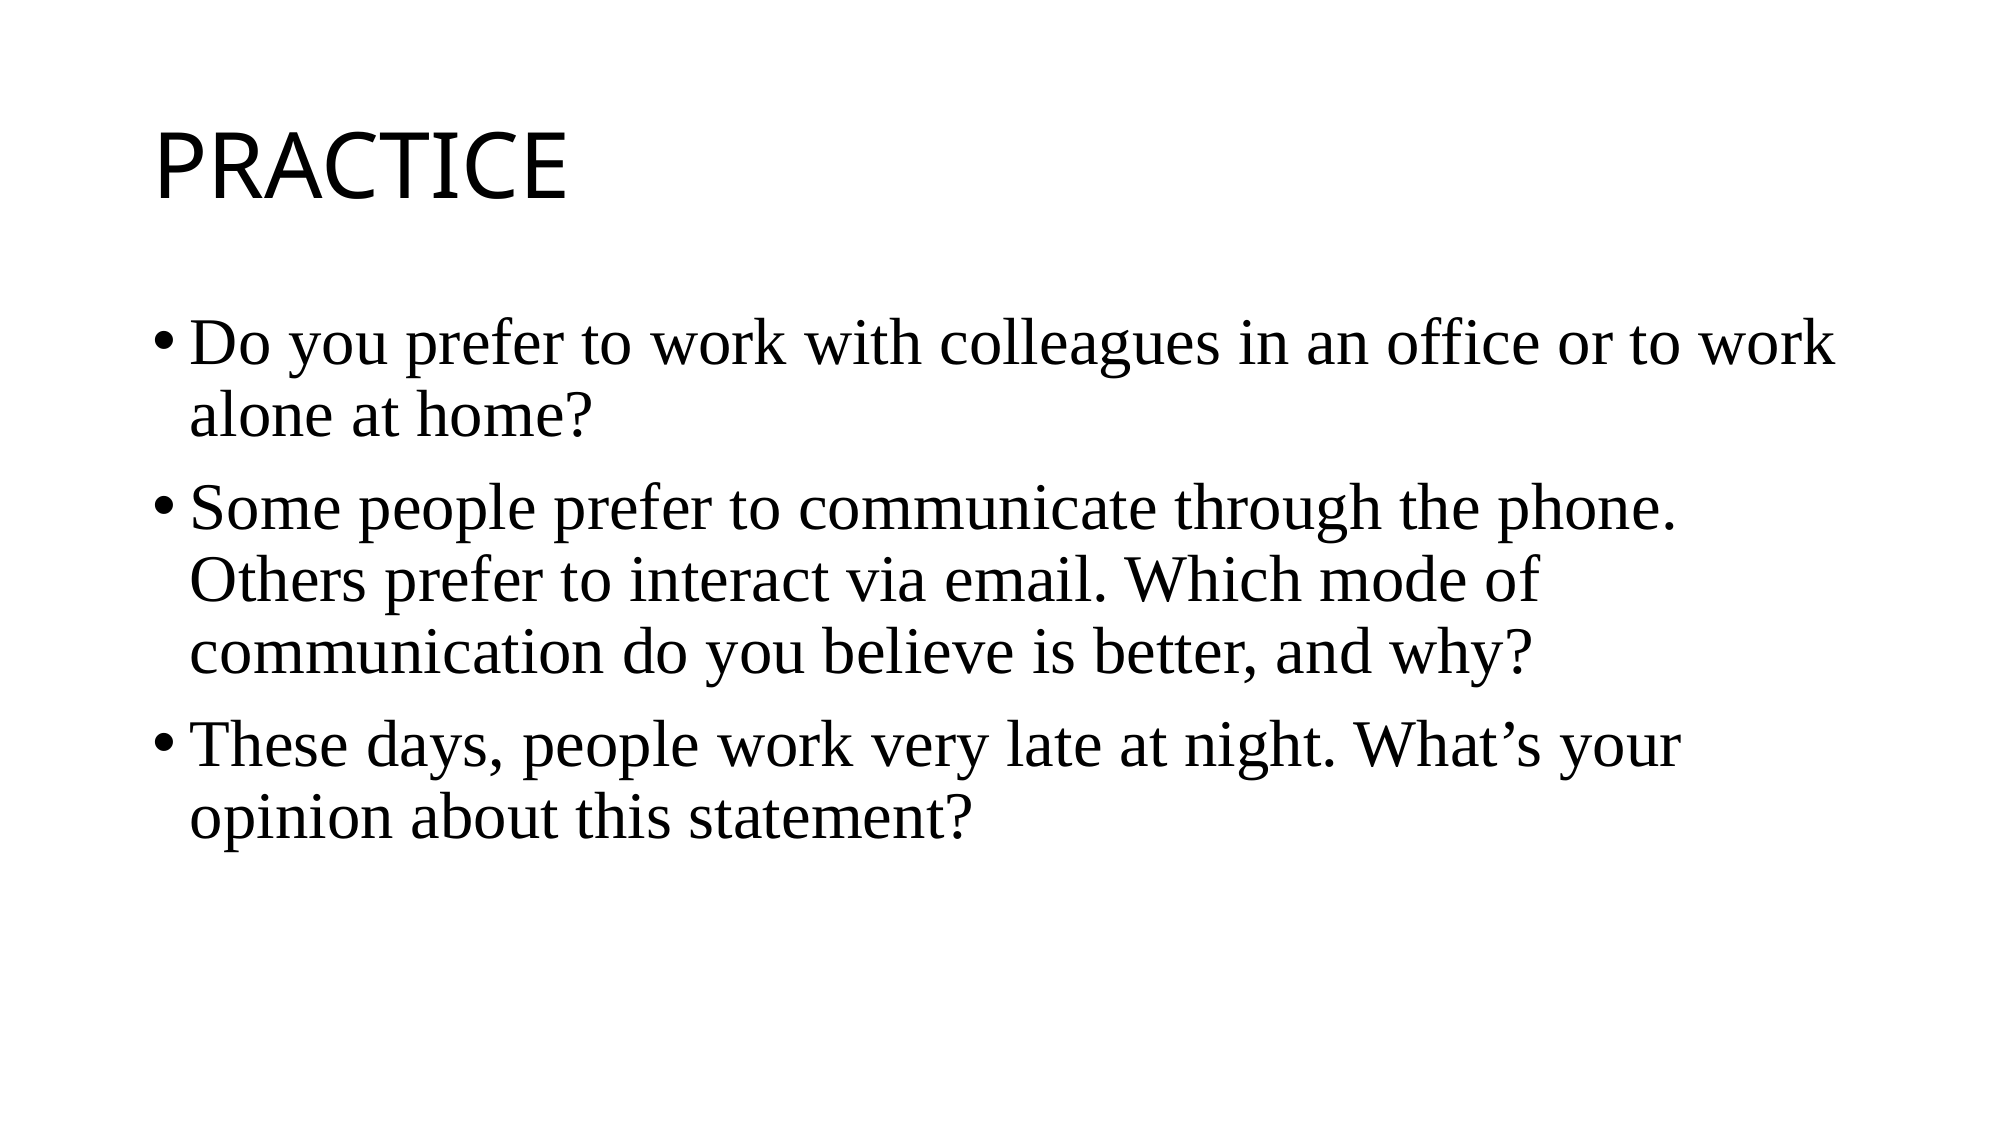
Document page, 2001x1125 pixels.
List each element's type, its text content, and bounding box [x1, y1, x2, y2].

title PRACTICE [137, 59, 1863, 278]
list Do you prefer to work with colleagues in an office or to work alone at home? Some people prefer to communicate through the phone. Others prefer to interact via email. Which mode of communication do you believe is better, and why? These days, people work very late at night. What’s your opinion about this statement? [137, 299, 1863, 1014]
